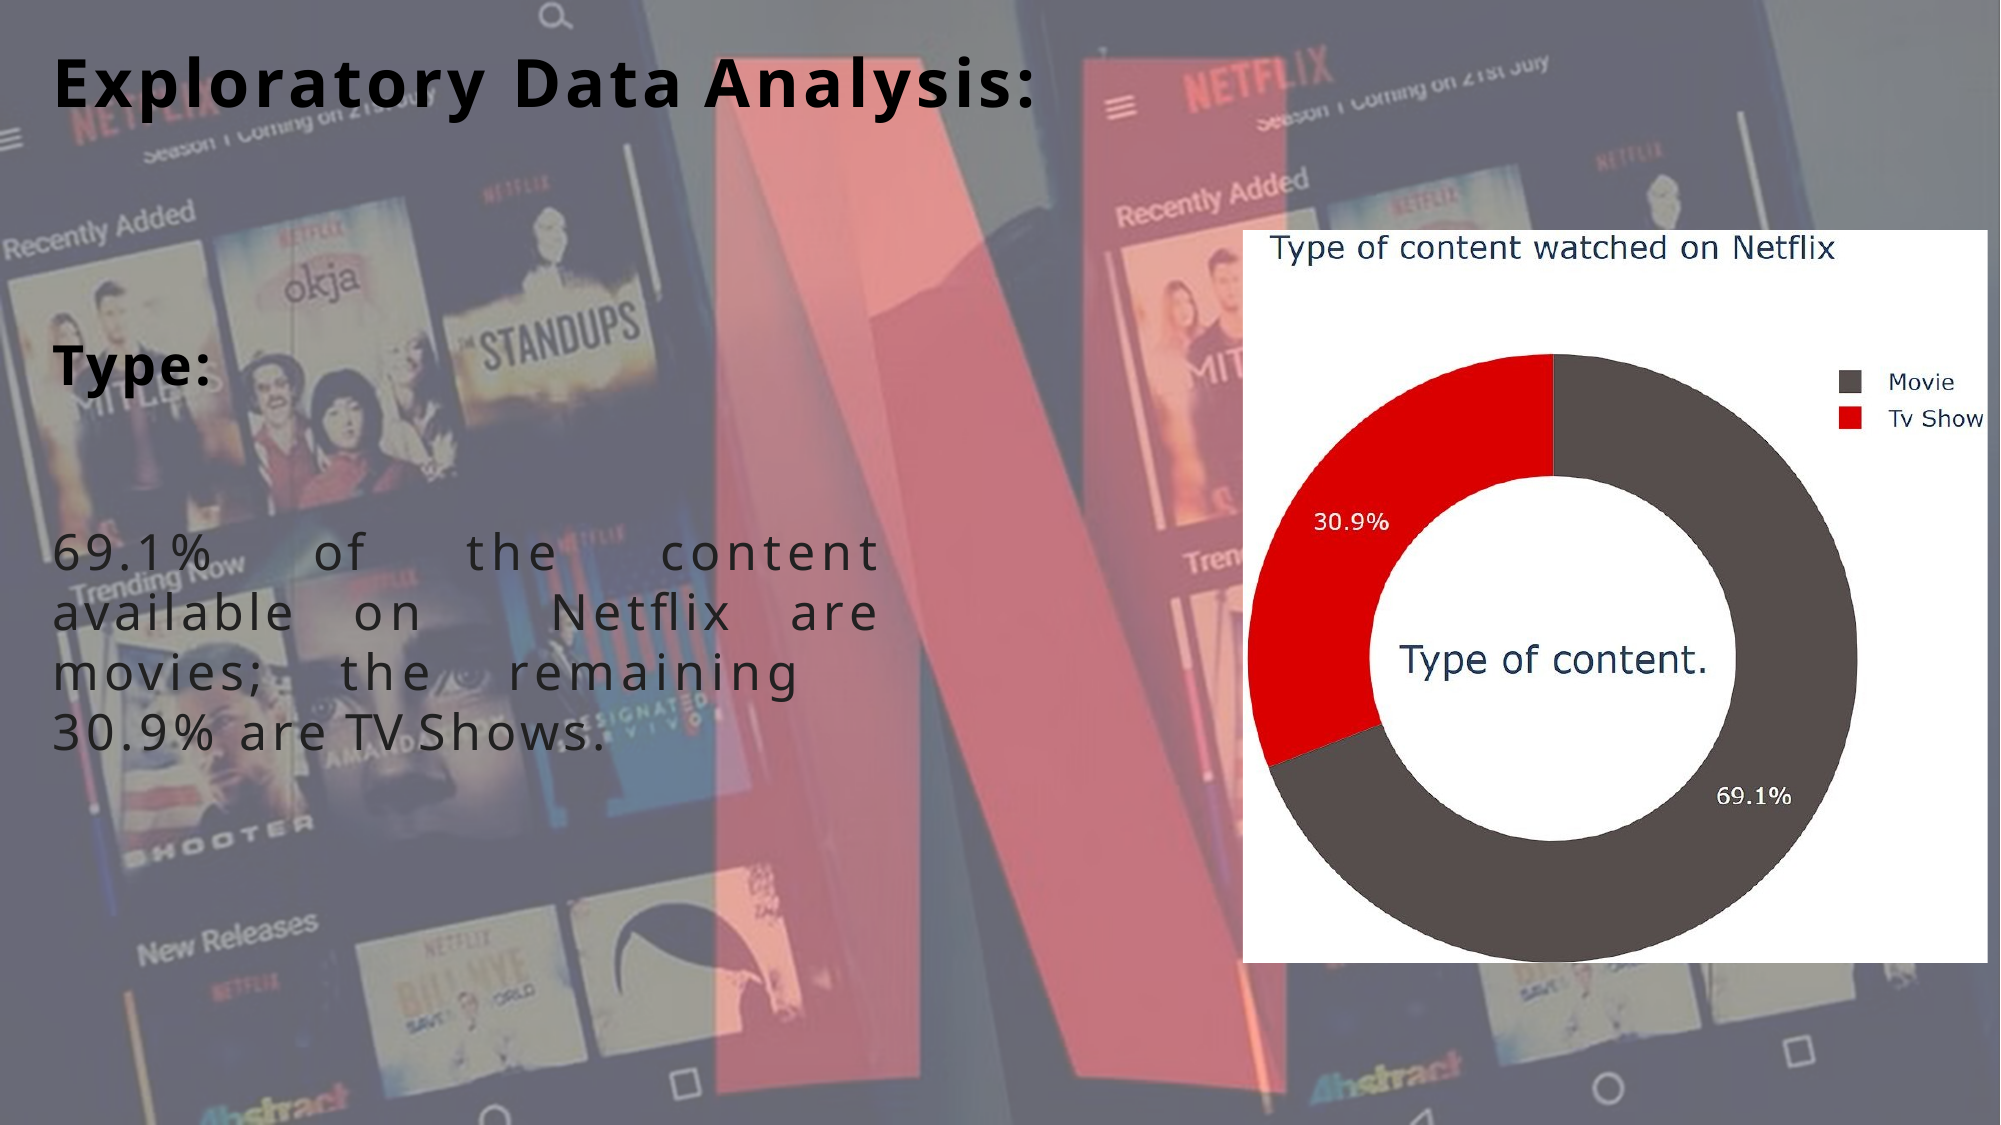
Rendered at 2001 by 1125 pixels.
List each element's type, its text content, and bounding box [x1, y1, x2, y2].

text_box [1242, 230, 1988, 963]
title Exploratory Data Analysis: [49, 0, 1065, 175]
text_box Type: 69.1% of the content available on Netﬂix are movies; the remaining 30.9% are TV Shows. [49, 327, 885, 761]
